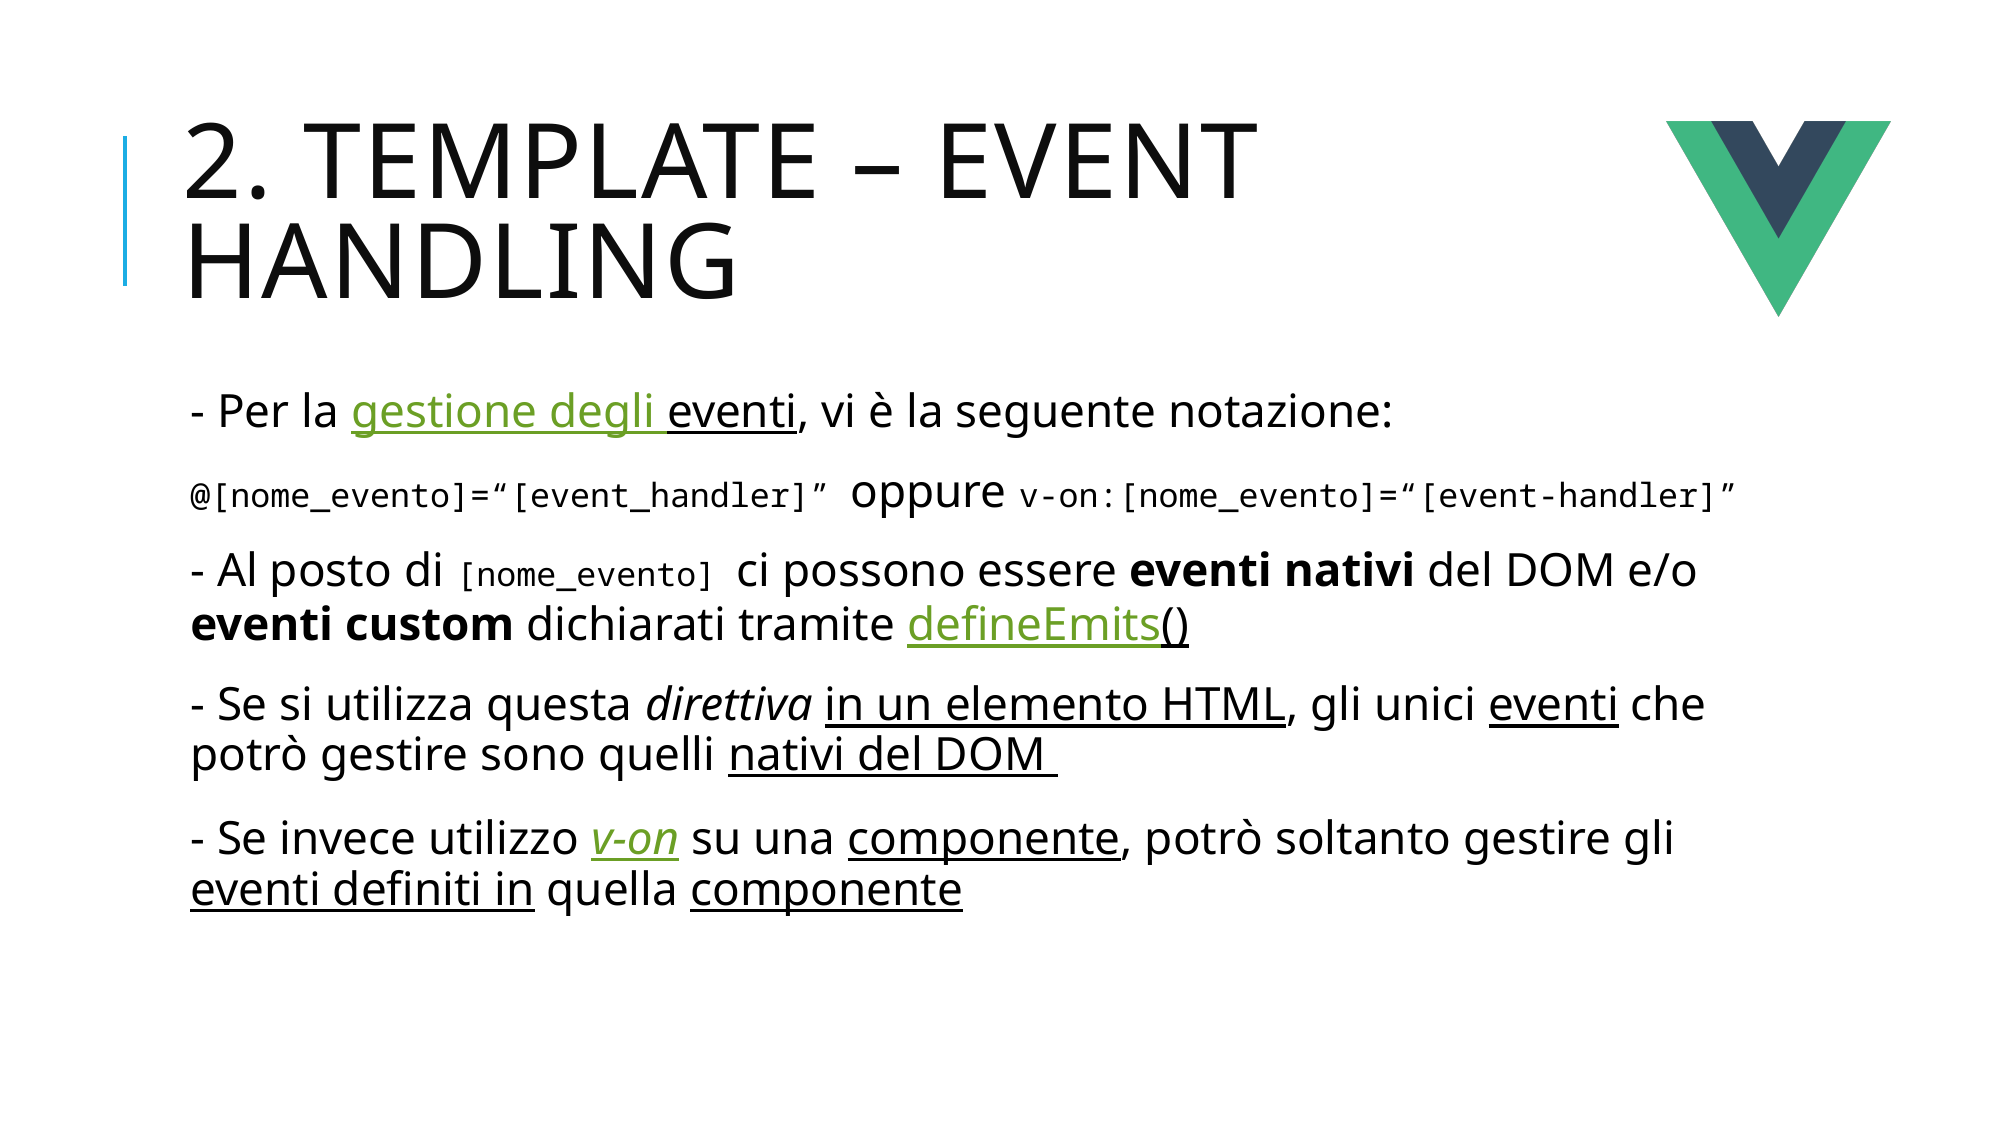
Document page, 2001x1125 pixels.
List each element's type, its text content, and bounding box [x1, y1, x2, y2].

title 2. Template – event handling [168, 96, 1763, 342]
picture [1666, 121, 1891, 317]
list - Per la gestione degli eventi, vi è la seguente notazione: @[nome_evento]=“[event_handler]” oppure v-on:[nome_evento]=“[event-handler]” - Al posto di [nome_evento] ci possono essere eventi nativi del DOM e/o eventi custom dichiarati tramite defineEmits() - Se si utilizza questa direttiva in un elemento HTML, gli unici eventi che potrò gestire sono quelli nativi del DOM - Se invece utilizzo v-on su una componente, potrò soltanto gestire gli eventi definiti in quella componente [168, 375, 1763, 1035]
